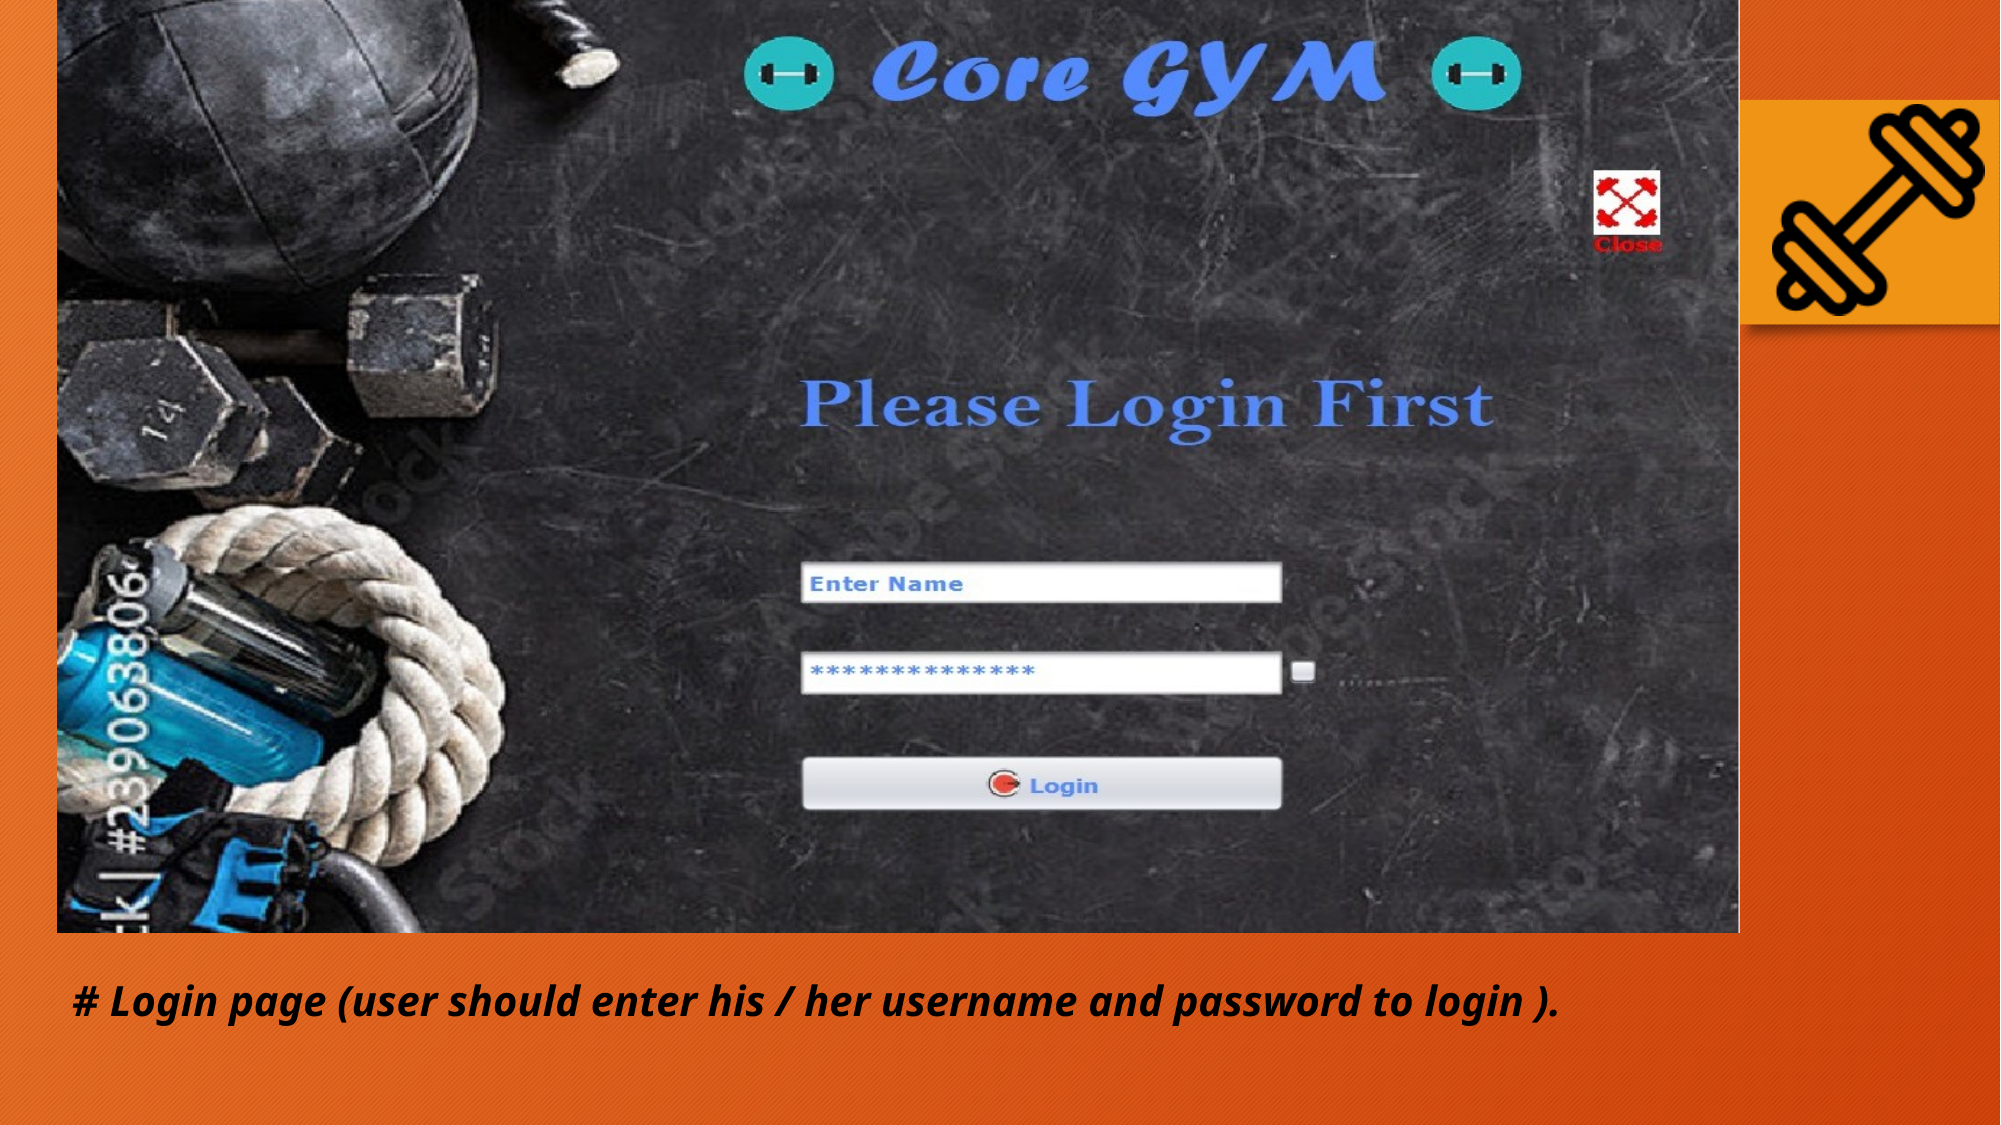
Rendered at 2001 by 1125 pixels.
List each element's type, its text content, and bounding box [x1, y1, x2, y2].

picture [57, 0, 2000, 934]
picture [1772, 103, 1985, 316]
text_box # Login page (user should enter his / her username and password to login ). [57, 967, 1729, 1032]
